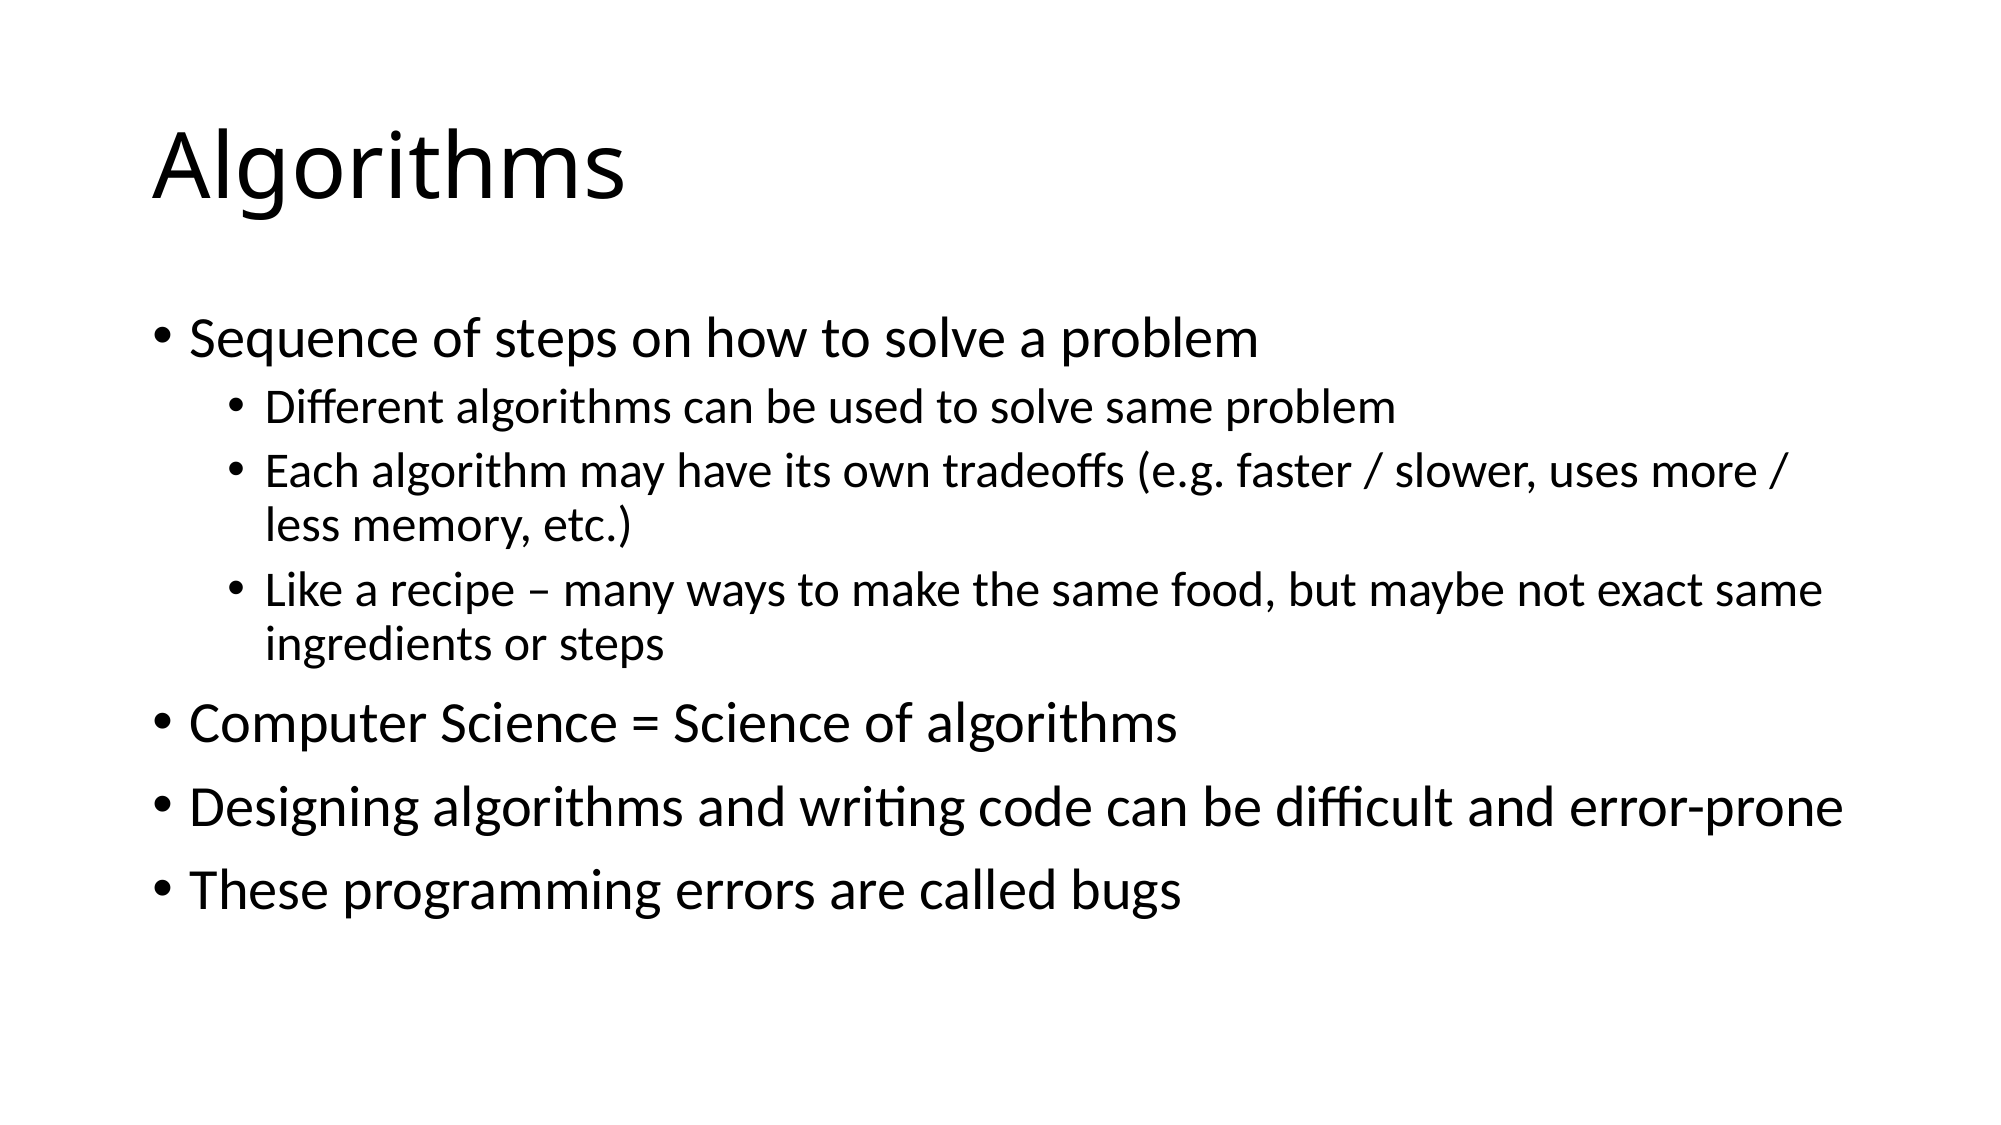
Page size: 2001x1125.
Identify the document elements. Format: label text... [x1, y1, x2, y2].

list Sequence of steps on how to solve a problem Different algorithms can be used to solve same problem Each algorithm may have its own tradeoffs (e.g. faster / slower, uses more / less memory, etc.) Like a recipe – many ways to make the same food, but maybe not exact same ingredients or steps Computer Science = Science of algorithms Designing algorithms and writing code can be difficult and error-prone These programming errors are called bugs [137, 299, 1863, 1014]
title Algorithms [137, 59, 1863, 278]
